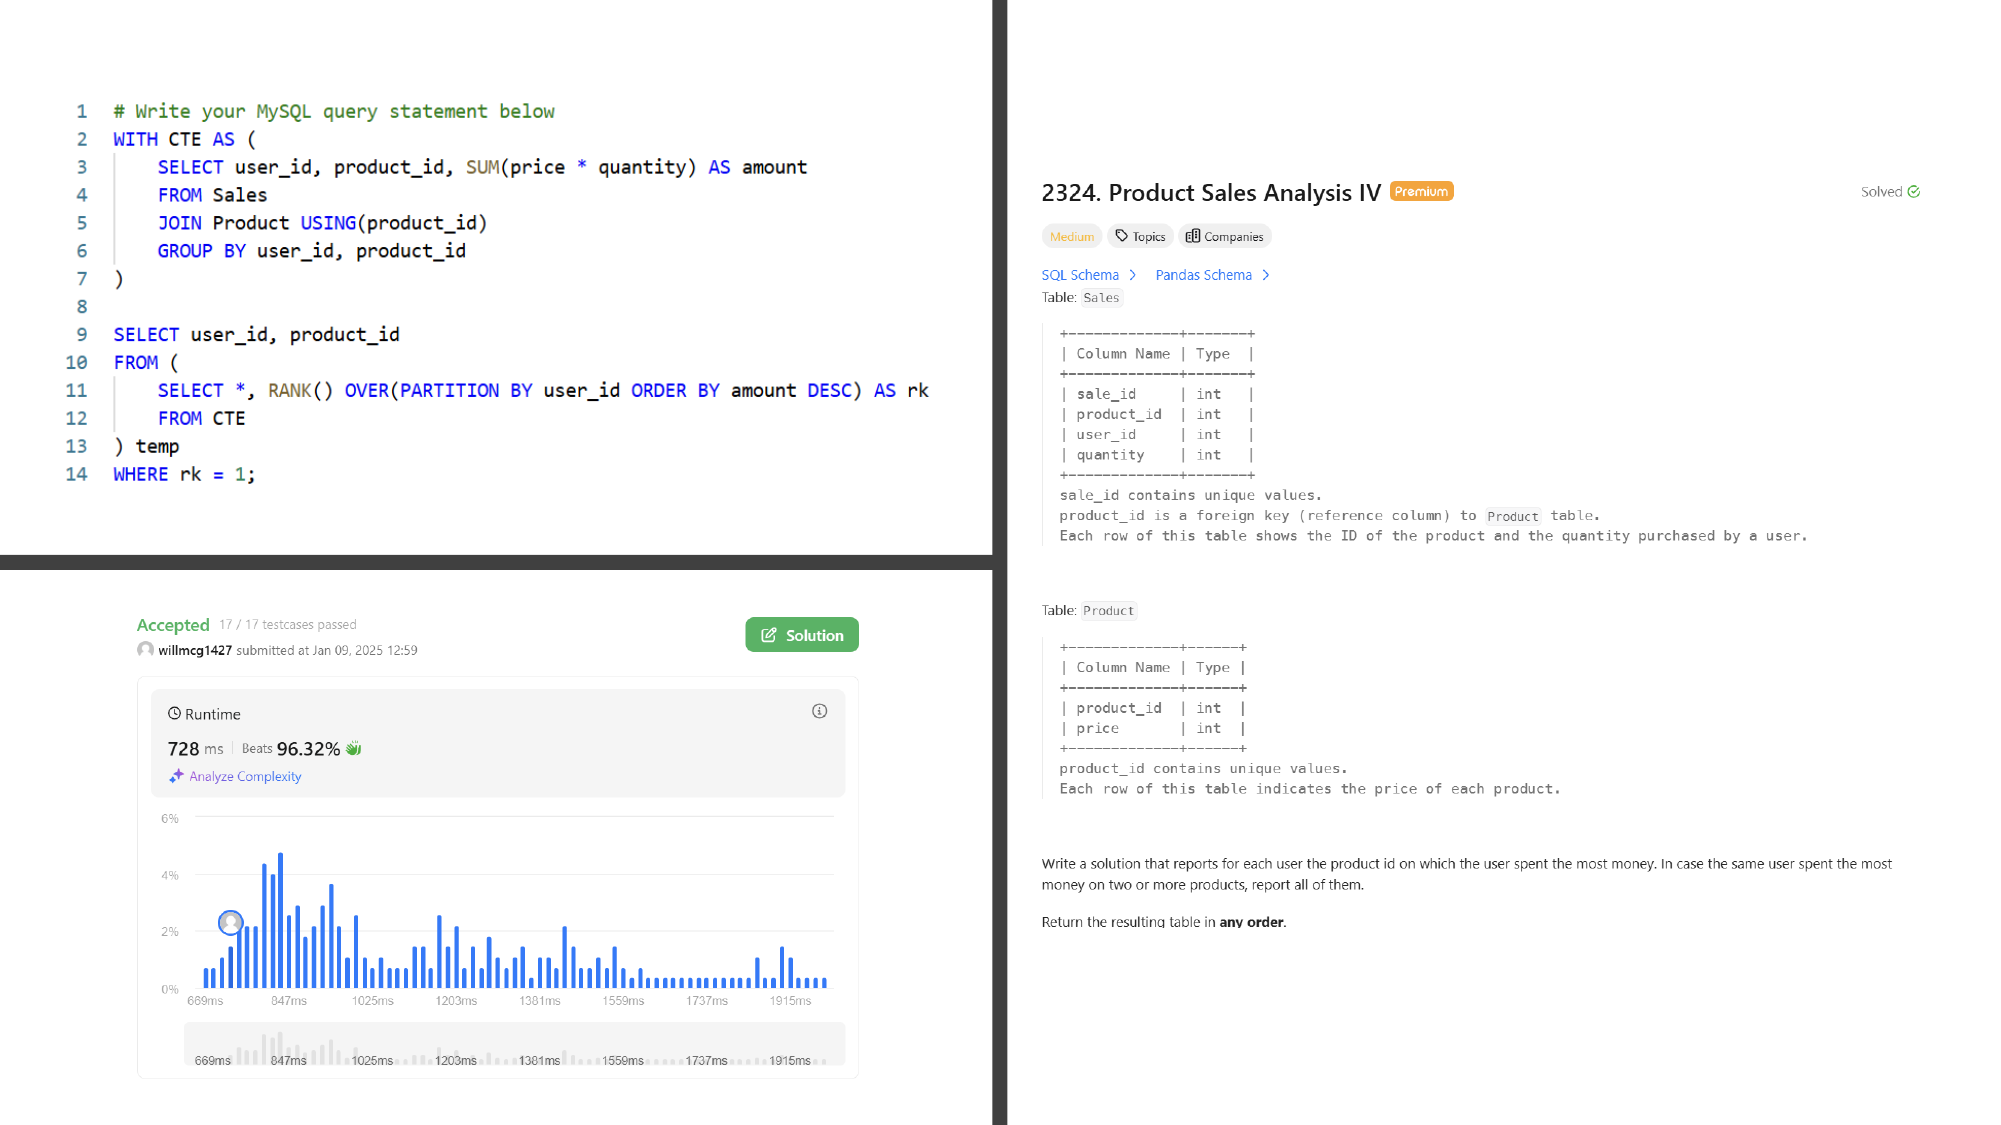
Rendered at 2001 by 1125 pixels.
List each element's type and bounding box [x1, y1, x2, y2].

text_box [0, 553, 1006, 571]
picture [56, 92, 949, 490]
picture [1034, 172, 1926, 929]
text_box [991, 0, 1009, 1125]
picture [123, 608, 870, 1087]
